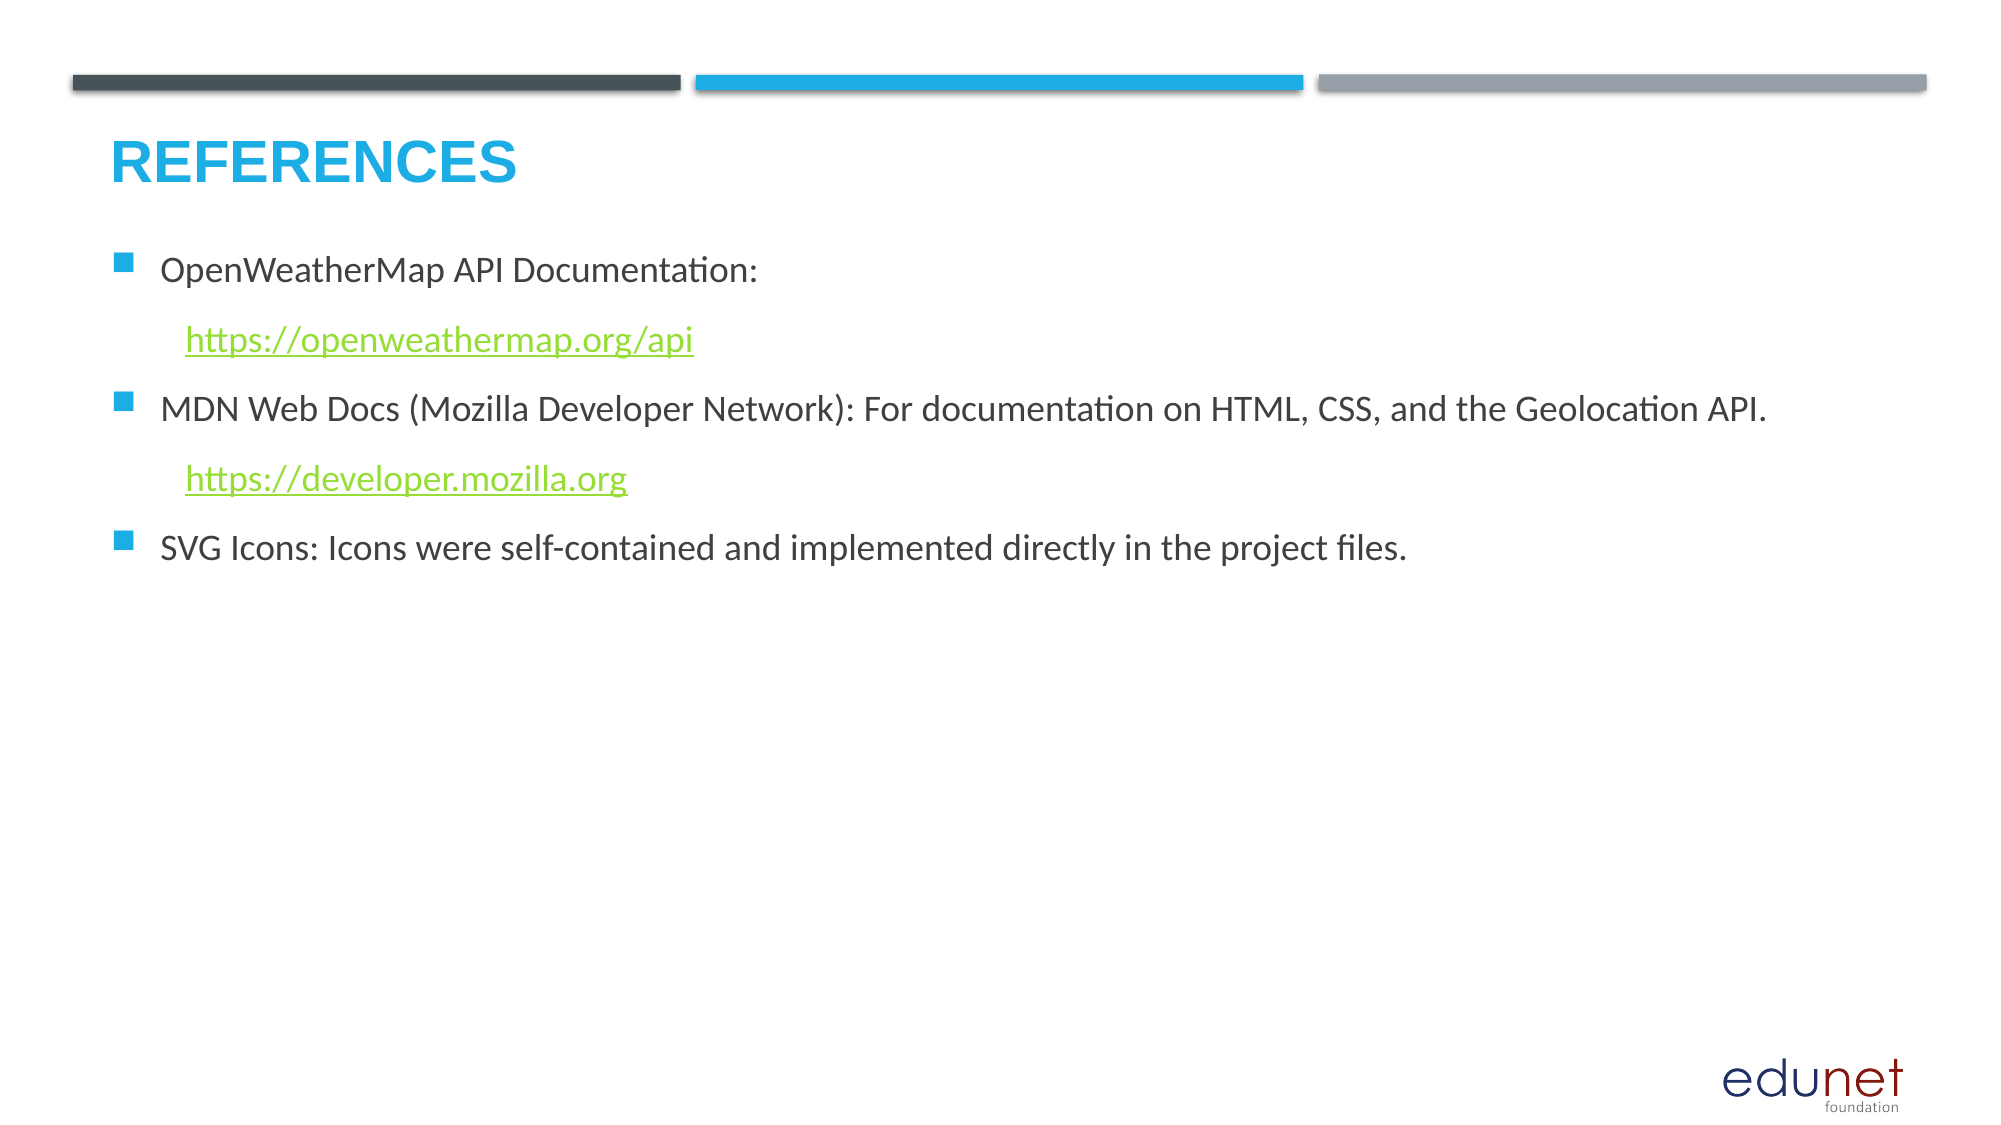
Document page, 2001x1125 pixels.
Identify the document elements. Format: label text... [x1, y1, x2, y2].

title References [95, 115, 1905, 203]
list OpenWeatherMap API Documentation: https://openweathermap.org/api MDN Web Docs (Mozilla Developer Network): For documentation on HTML, CSS, and the Geolocation API. https://developer.mozilla.org SVG Icons: Icons were self-contained and implemented directly in the project files. [95, 213, 1814, 596]
picture [1719, 1056, 1905, 1116]
